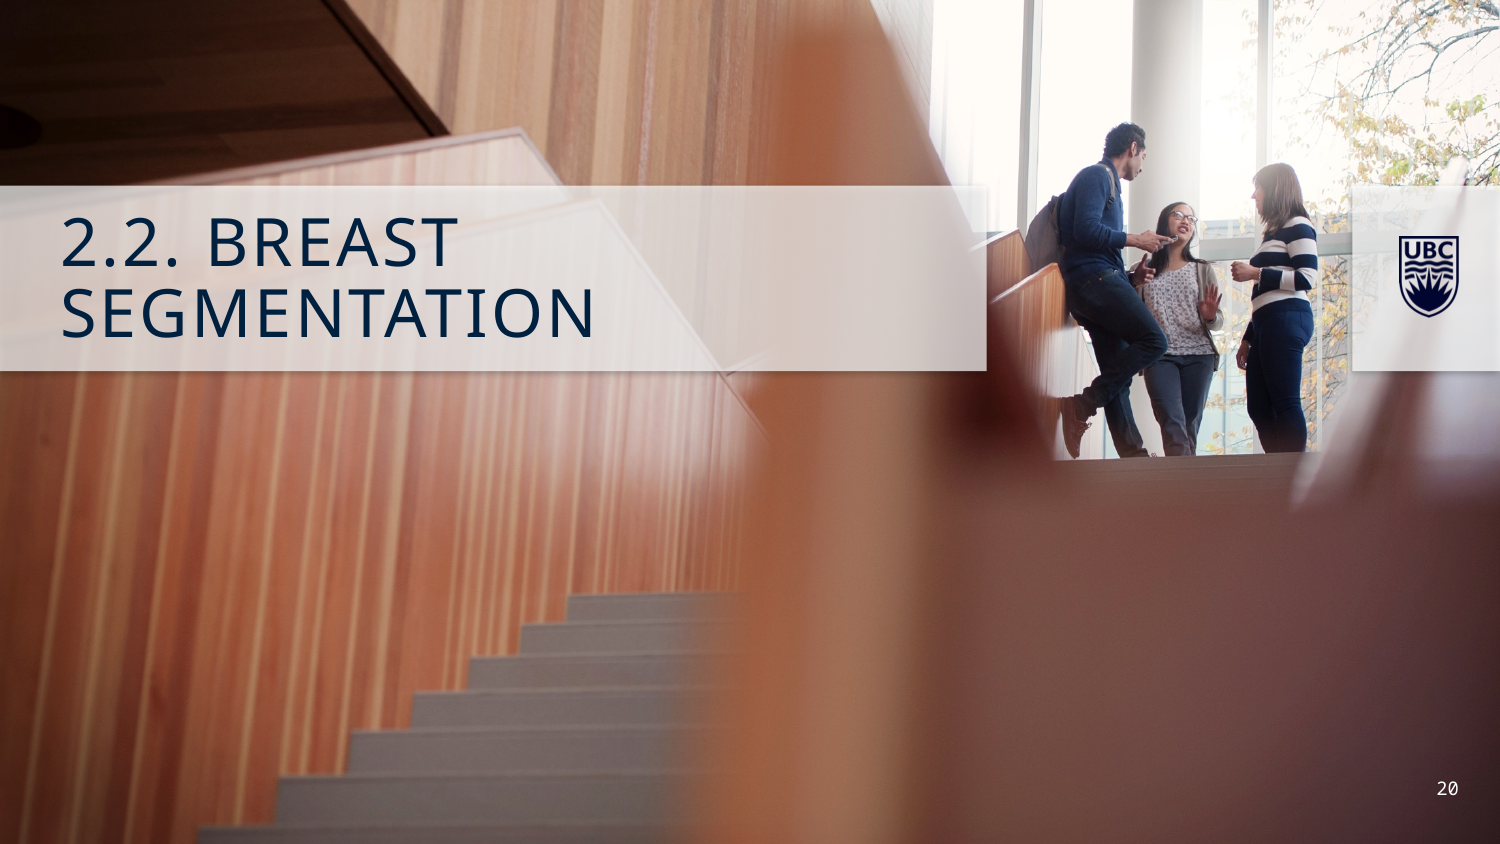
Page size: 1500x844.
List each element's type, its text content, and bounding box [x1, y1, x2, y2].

list 2.2. Breast segmentation [60, 209, 951, 384]
picture [1399, 236, 1459, 318]
picture [0, 0, 1500, 844]
